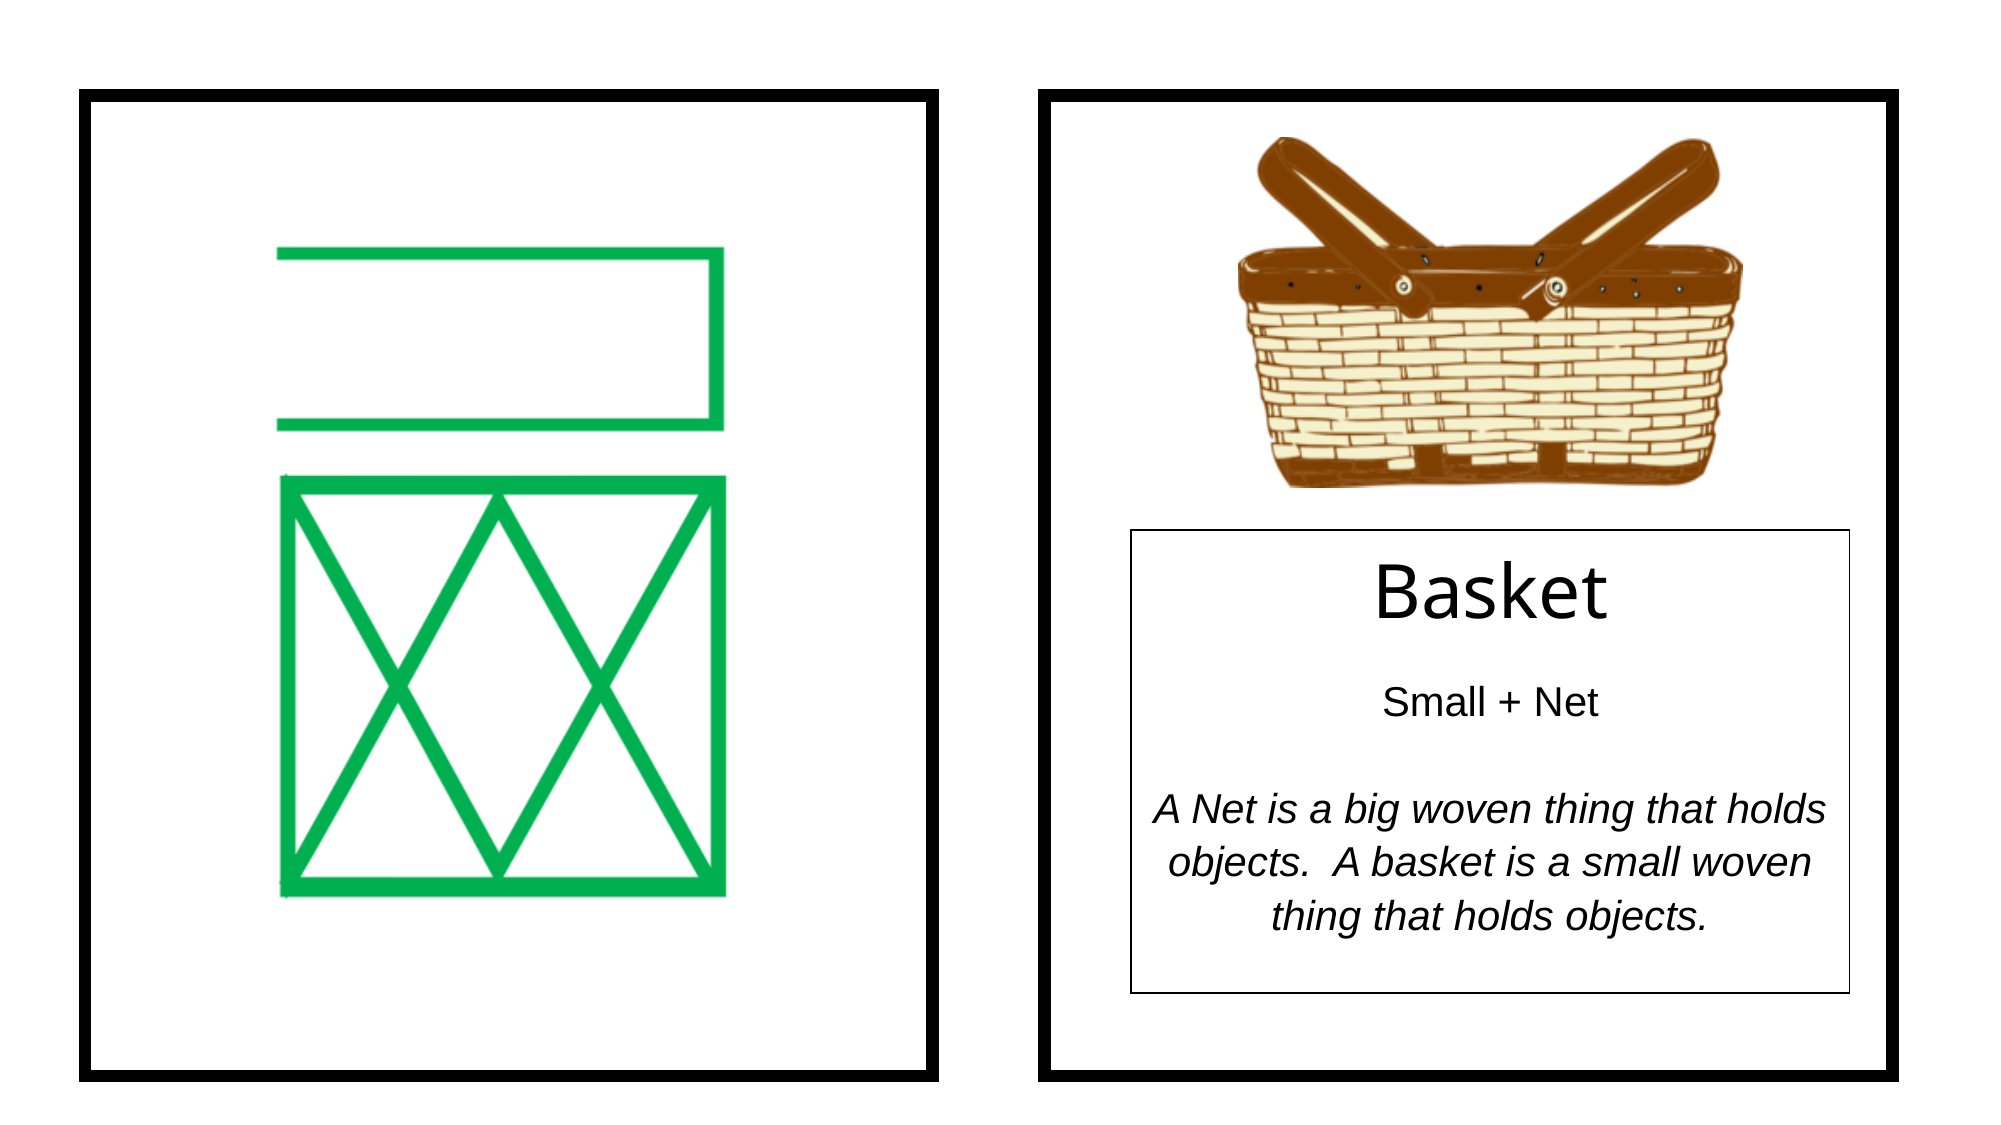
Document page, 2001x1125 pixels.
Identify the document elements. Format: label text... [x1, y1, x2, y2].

picture [1238, 137, 1743, 489]
text_box [84, 95, 934, 1077]
text_box Basket Small + Net A Net is a big woven thing that holds objects. A basket is a small woven thing that holds objects. [1131, 530, 1850, 993]
picture [260, 236, 742, 922]
text_box [1044, 95, 1893, 1077]
